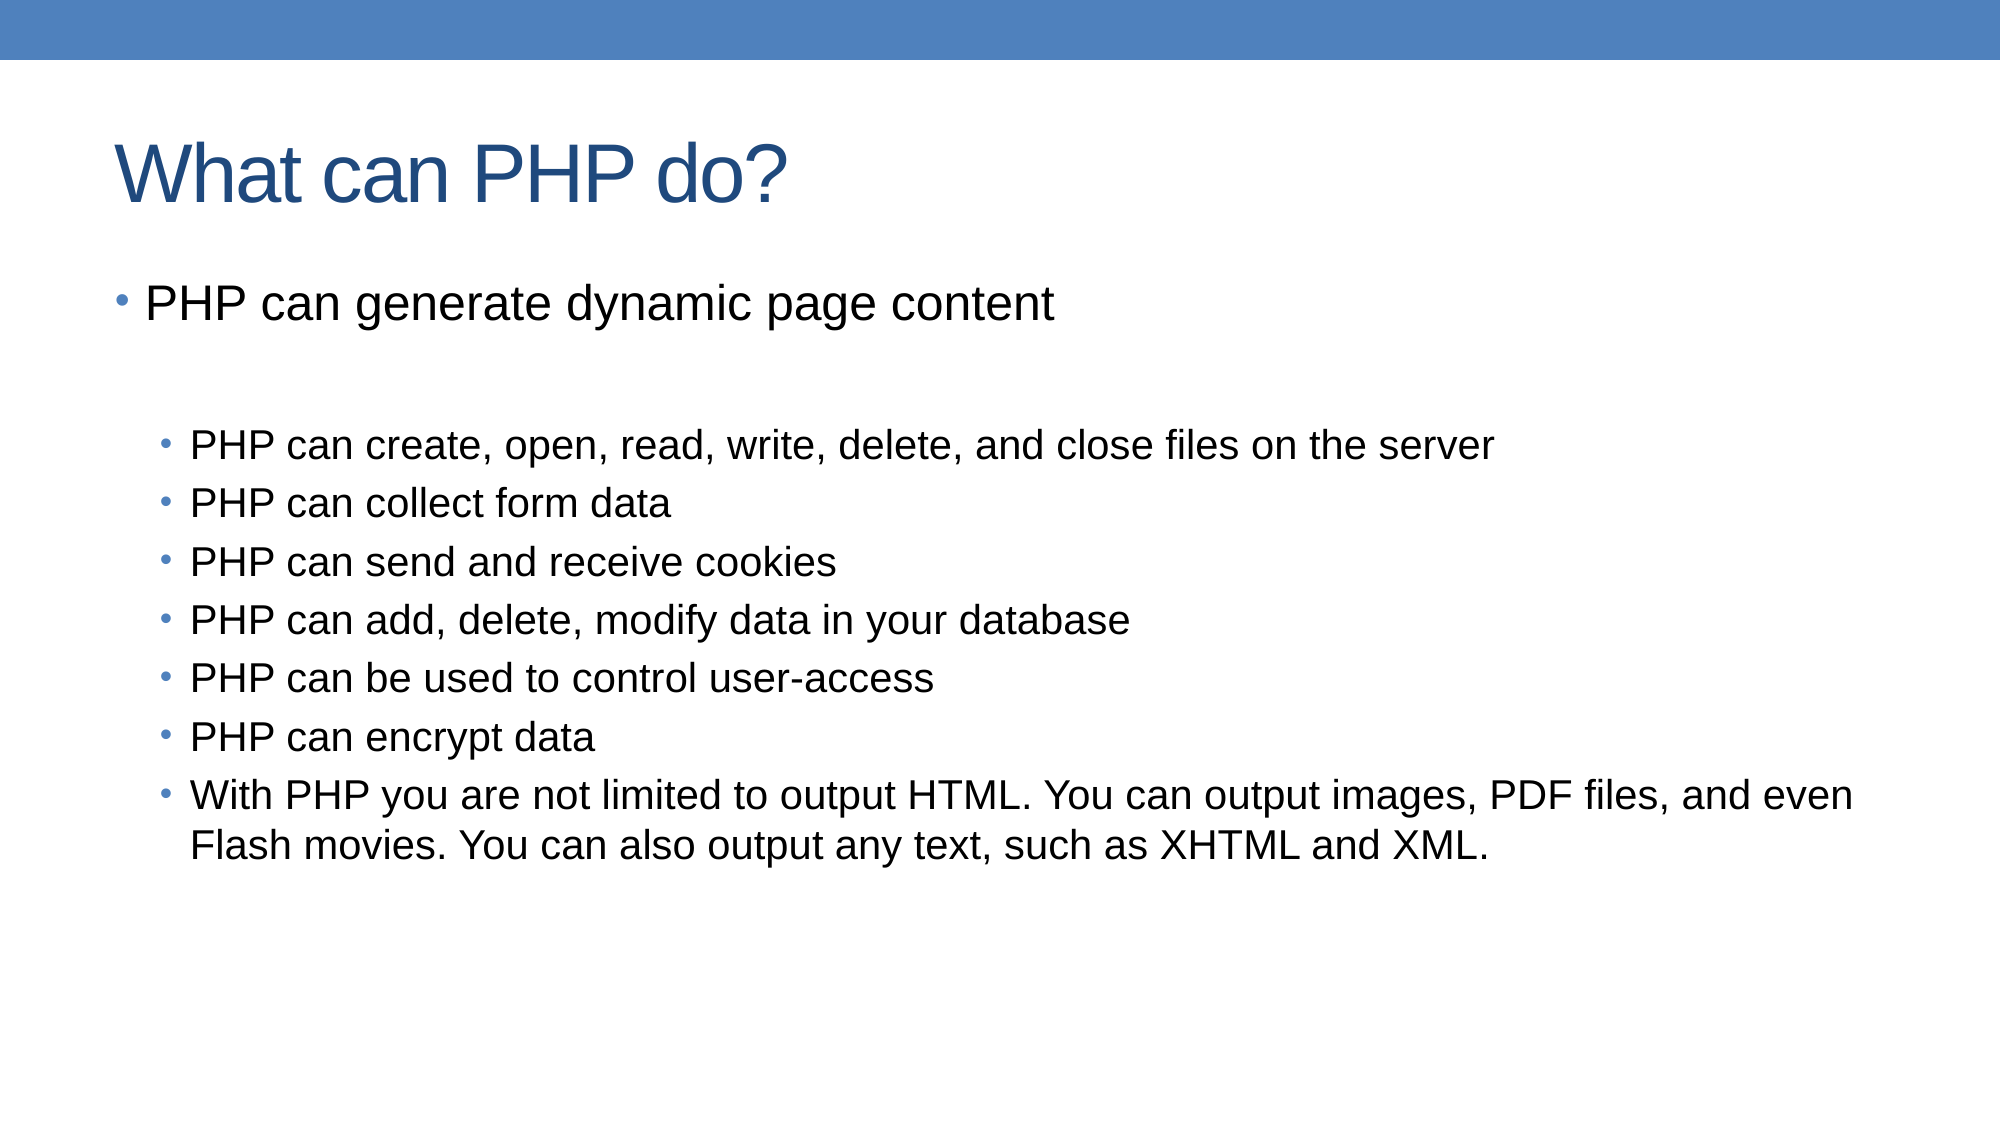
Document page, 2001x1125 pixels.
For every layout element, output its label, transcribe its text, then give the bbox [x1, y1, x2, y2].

list PHP can generate dynamic page content PHP can create, open, read, write, delete, and close files on the server PHP can collect form data PHP can send and receive cookies PHP can add, delete, modify data in your database PHP can be used to control user-access PHP can encrypt data With PHP you are not limited to output HTML. You can output images, PDF files, and even Flash movies. You can also output any text, such as XHTML and XML. [99, 262, 1900, 1063]
title What can PHP do? [99, 87, 1900, 250]
